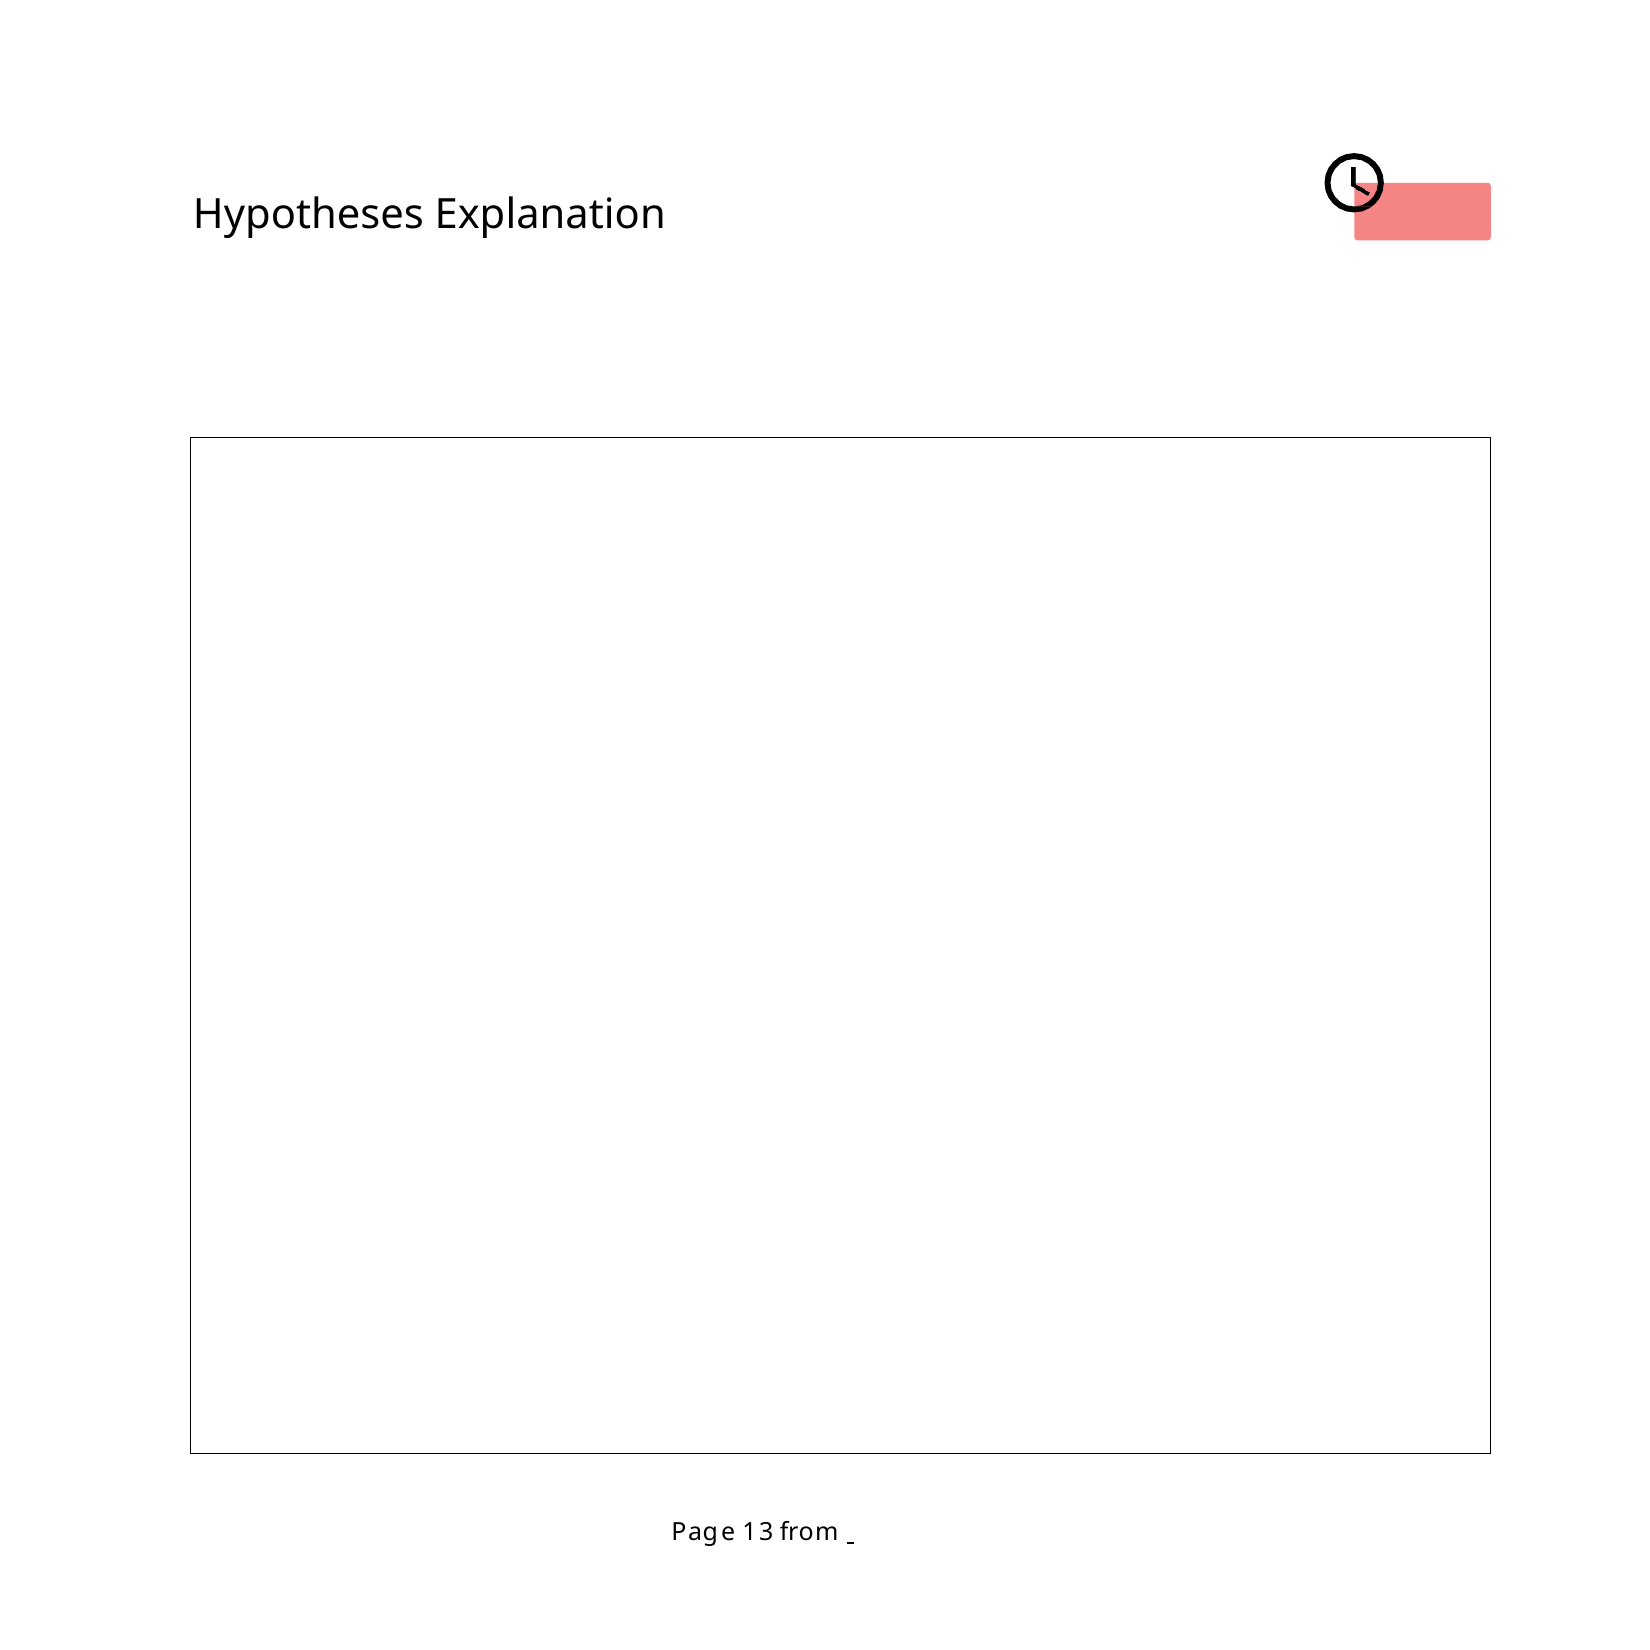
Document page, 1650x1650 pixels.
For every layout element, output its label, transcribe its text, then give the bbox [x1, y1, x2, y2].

title Hypotheses Explanation [190, 184, 965, 437]
text_box [190, 437, 1491, 1454]
slide_number Page 13 from [669, 1520, 881, 1550]
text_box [1324, 152, 1492, 241]
